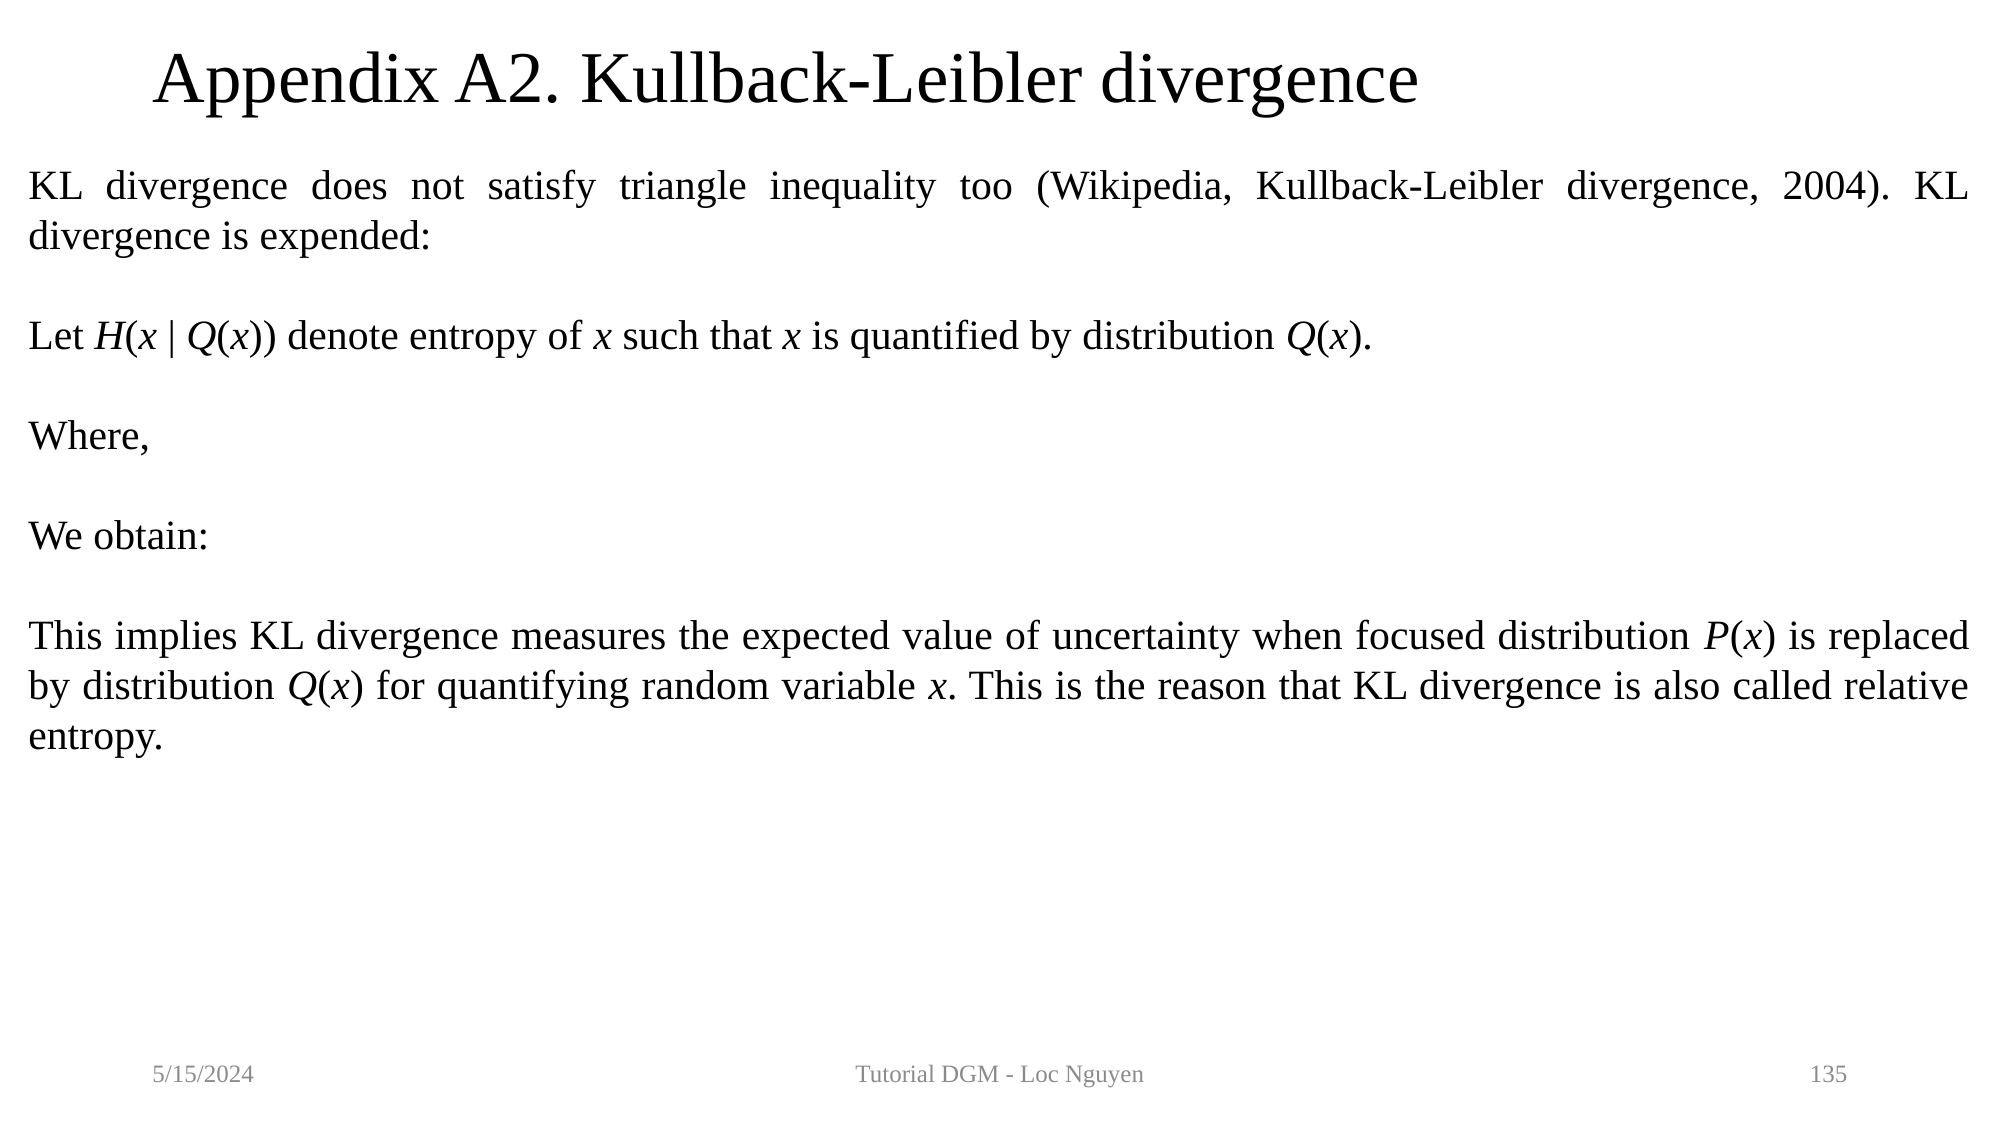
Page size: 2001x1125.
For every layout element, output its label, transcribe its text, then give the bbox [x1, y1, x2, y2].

title Appendix A2. Kullback-Leibler divergence [137, 19, 1863, 128]
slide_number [137, 1042, 588, 1103]
footer Tutorial DGM - Loc Nguyen [662, 1042, 1338, 1103]
slide_number 135 [1412, 1042, 1863, 1103]
